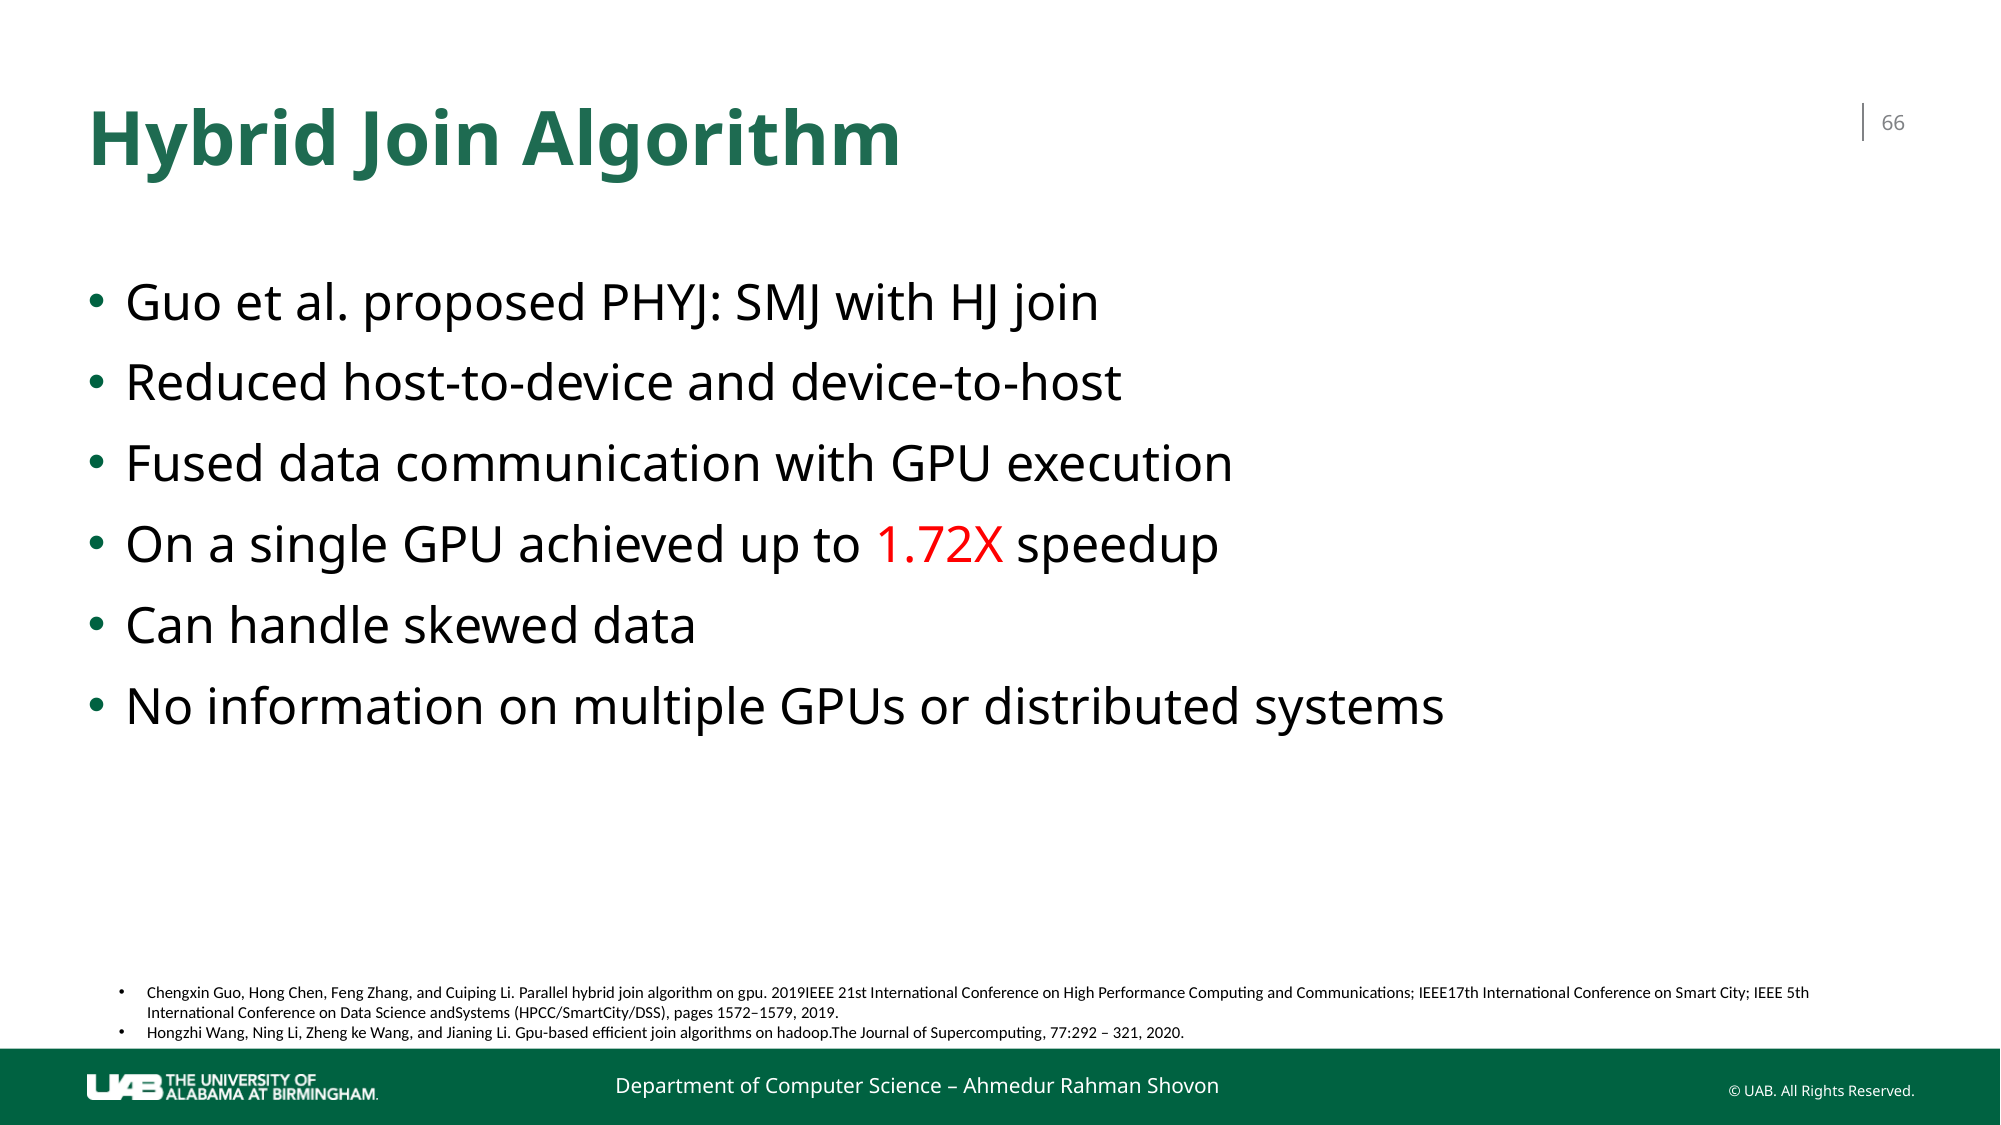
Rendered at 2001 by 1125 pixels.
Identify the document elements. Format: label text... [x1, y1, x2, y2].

slide_number 66 [1881, 93, 1932, 154]
text_box Chengxin Guo, Hong Chen, Feng Zhang, and Cuiping Li. Parallel hybrid join algorithm on gpu. 2019IEEE 21st International Conference on High Performance Computing and Communications; IEEE17th International Conference on Smart City; IEEE 5th International Conference on Data Science andSystems (HPCC/SmartCity/DSS), pages 1572–1579, 2019. Hongzhi Wang, Ning Li, Zheng ke Wang, and Jianing Li. Gpu-based efficient join algorithms on hadoop.The Journal of Supercomputing, 77:292 – 321, 2020. [104, 974, 1883, 1050]
picture [87, 1074, 378, 1100]
title Hybrid Join Algorithm [87, 78, 1833, 205]
footer Department of Computer Science – Ahmedur Rahman Shovon [615, 1066, 1677, 1101]
list Guo et al. proposed PHYJ: SMJ with HJ join Reduced host-to-device and device-to-host Fused data communication with GPU execution On a single GPU achieved up to 1.72X speedup Can handle skewed data No information on multiple GPUs or distributed systems [87, 269, 1912, 984]
